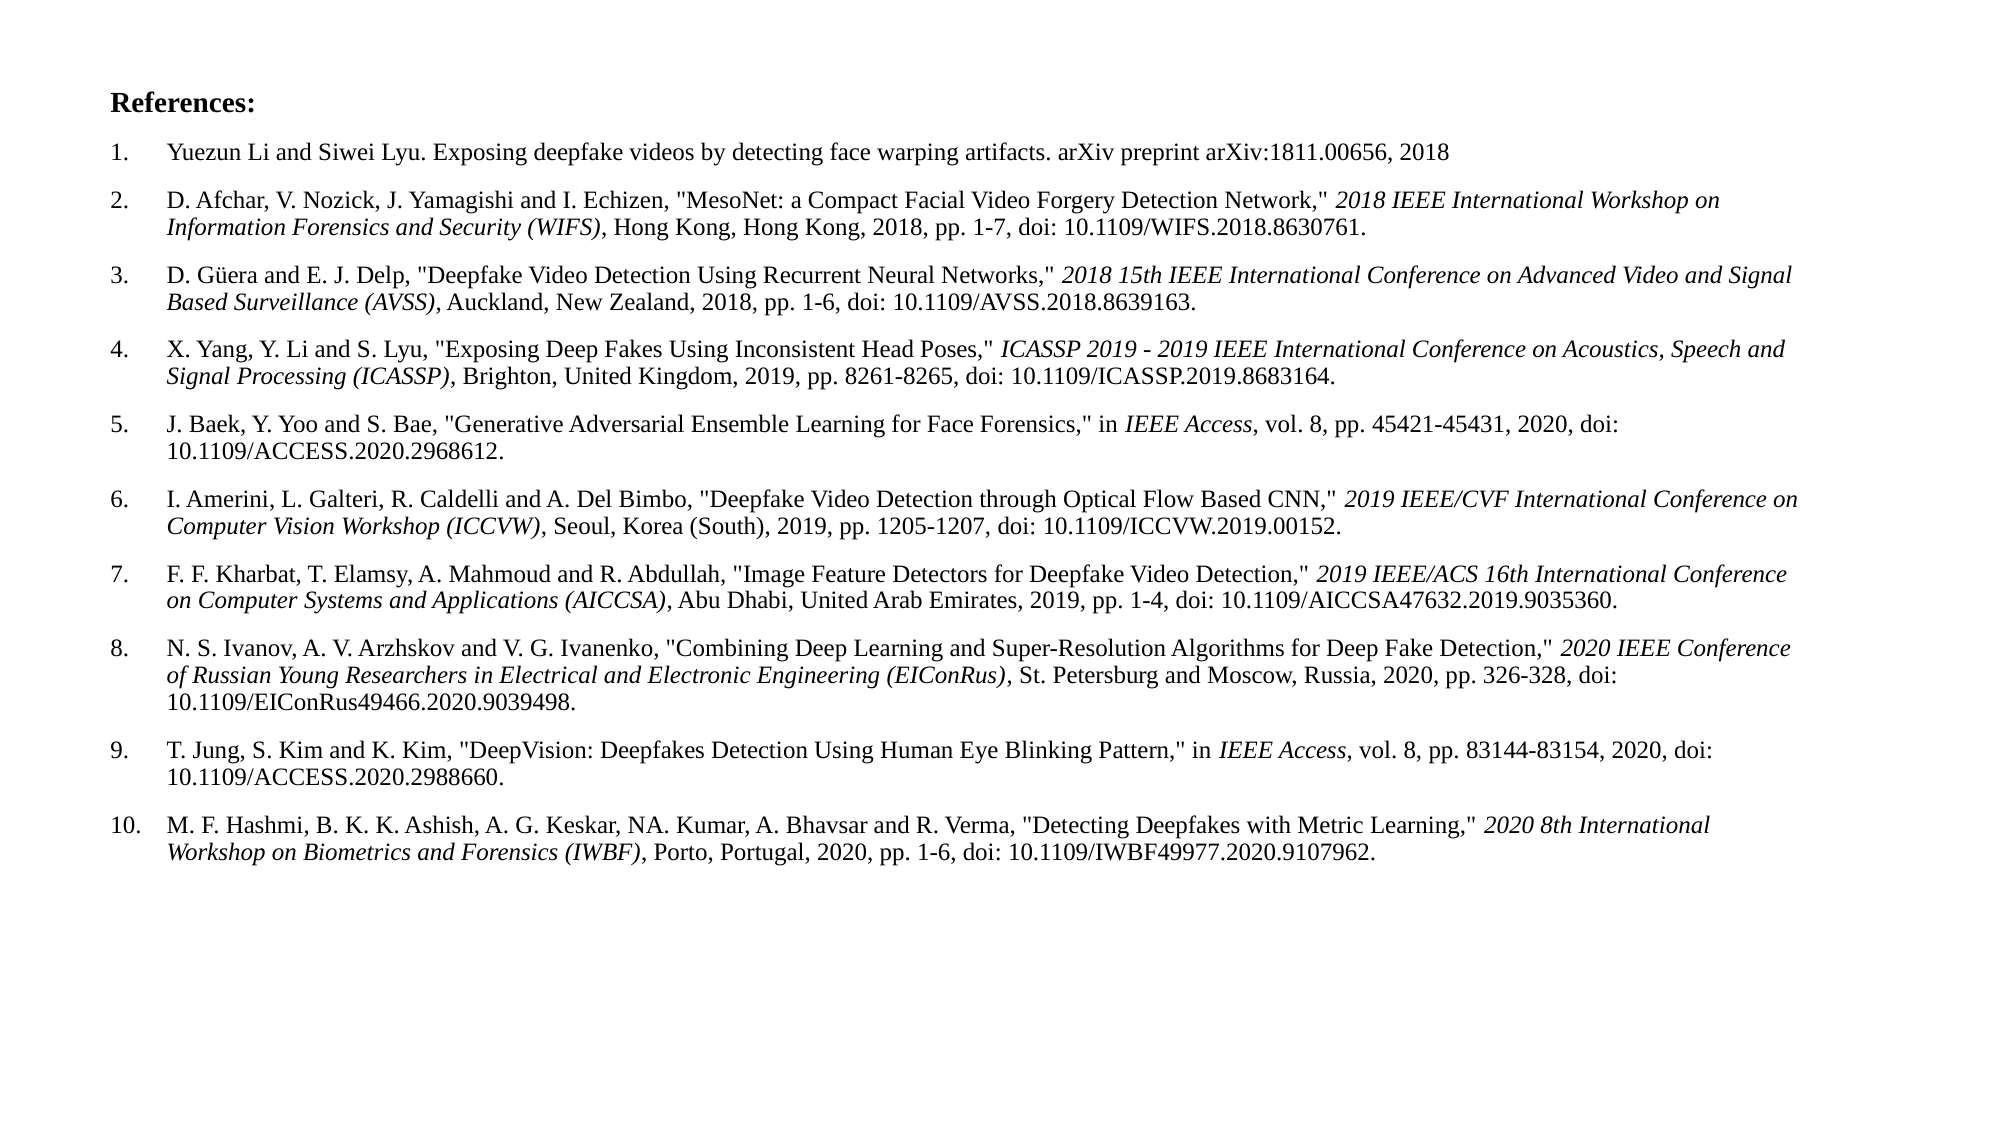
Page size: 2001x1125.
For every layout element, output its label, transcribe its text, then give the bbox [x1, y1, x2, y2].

list References: Yuezun Li and Siwei Lyu. Exposing deepfake videos by detecting face warping artifacts. arXiv preprint arXiv:1811.00656, 2018 D. Afchar, V. Nozick, J. Yamagishi and I. Echizen, "MesoNet: a Compact Facial Video Forgery Detection Network," 2018 IEEE International Workshop on Information Forensics and Security (WIFS), Hong Kong, Hong Kong, 2018, pp. 1-7, doi: 10.1109/WIFS.2018.8630761. D. Güera and E. J. Delp, "Deepfake Video Detection Using Recurrent Neural Networks," 2018 15th IEEE International Conference on Advanced Video and Signal Based Surveillance (AVSS), Auckland, New Zealand, 2018, pp. 1-6, doi: 10.1109/AVSS.2018.8639163. X. Yang, Y. Li and S. Lyu, "Exposing Deep Fakes Using Inconsistent Head Poses," ICASSP 2019 - 2019 IEEE International Conference on Acoustics, Speech and Signal Processing (ICASSP), Brighton, United Kingdom, 2019, pp. 8261-8265, doi: 10.1109/ICASSP.2019.8683164. J. Baek, Y. Yoo and S. Bae, "Generative Adversarial Ensemble Learning for Face Forensics," in IEEE Access, vol. 8, pp. 45421-45431, 2020, doi: 10.1109/ACCESS.2020.2968612. I. Amerini, L. Galteri, R. Caldelli and A. Del Bimbo, "Deepfake Video Detection through Optical Flow Based CNN," 2019 IEEE/CVF International Conference on Computer Vision Workshop (ICCVW), Seoul, Korea (South), 2019, pp. 1205-1207, doi: 10.1109/ICCVW.2019.00152. F. F. Kharbat, T. Elamsy, A. Mahmoud and R. Abdullah, "Image Feature Detectors for Deepfake Video Detection," 2019 IEEE/ACS 16th International Conference on Computer Systems and Applications (AICCSA), Abu Dhabi, United Arab Emirates, 2019, pp. 1-4, doi: 10.1109/AICCSA47632.2019.9035360. N. S. Ivanov, A. V. Arzhskov and V. G. Ivanenko, "Combining Deep Learning and Super-Resolution Algorithms for Deep Fake Detection," 2020 IEEE Conference of Russian Young Researchers in Electrical and Electronic Engineering (EIConRus), St. Petersburg and Moscow, Russia, 2020, pp. 326-328, doi: 10.1109/EIConRus49466.2020.9039498. T. Jung, S. Kim and K. Kim, "DeepVision: Deepfakes Detection Using Human Eye Blinking Pattern," in IEEE Access, vol. 8, pp. 83144-83154, 2020, doi: 10.1109/ACCESS.2020.2988660. M. F. Hashmi, B. K. K. Ashish, A. G. Keskar, NA. Kumar, A. Bhavsar and R. Verma, "Detecting Deepfakes with Metric Learning," 2020 8th International Workshop on Biometrics and Forensics (IWBF), Porto, Portugal, 2020, pp. 1-6, doi: 10.1109/IWBF49977.2020.9107962. [95, 79, 1821, 985]
